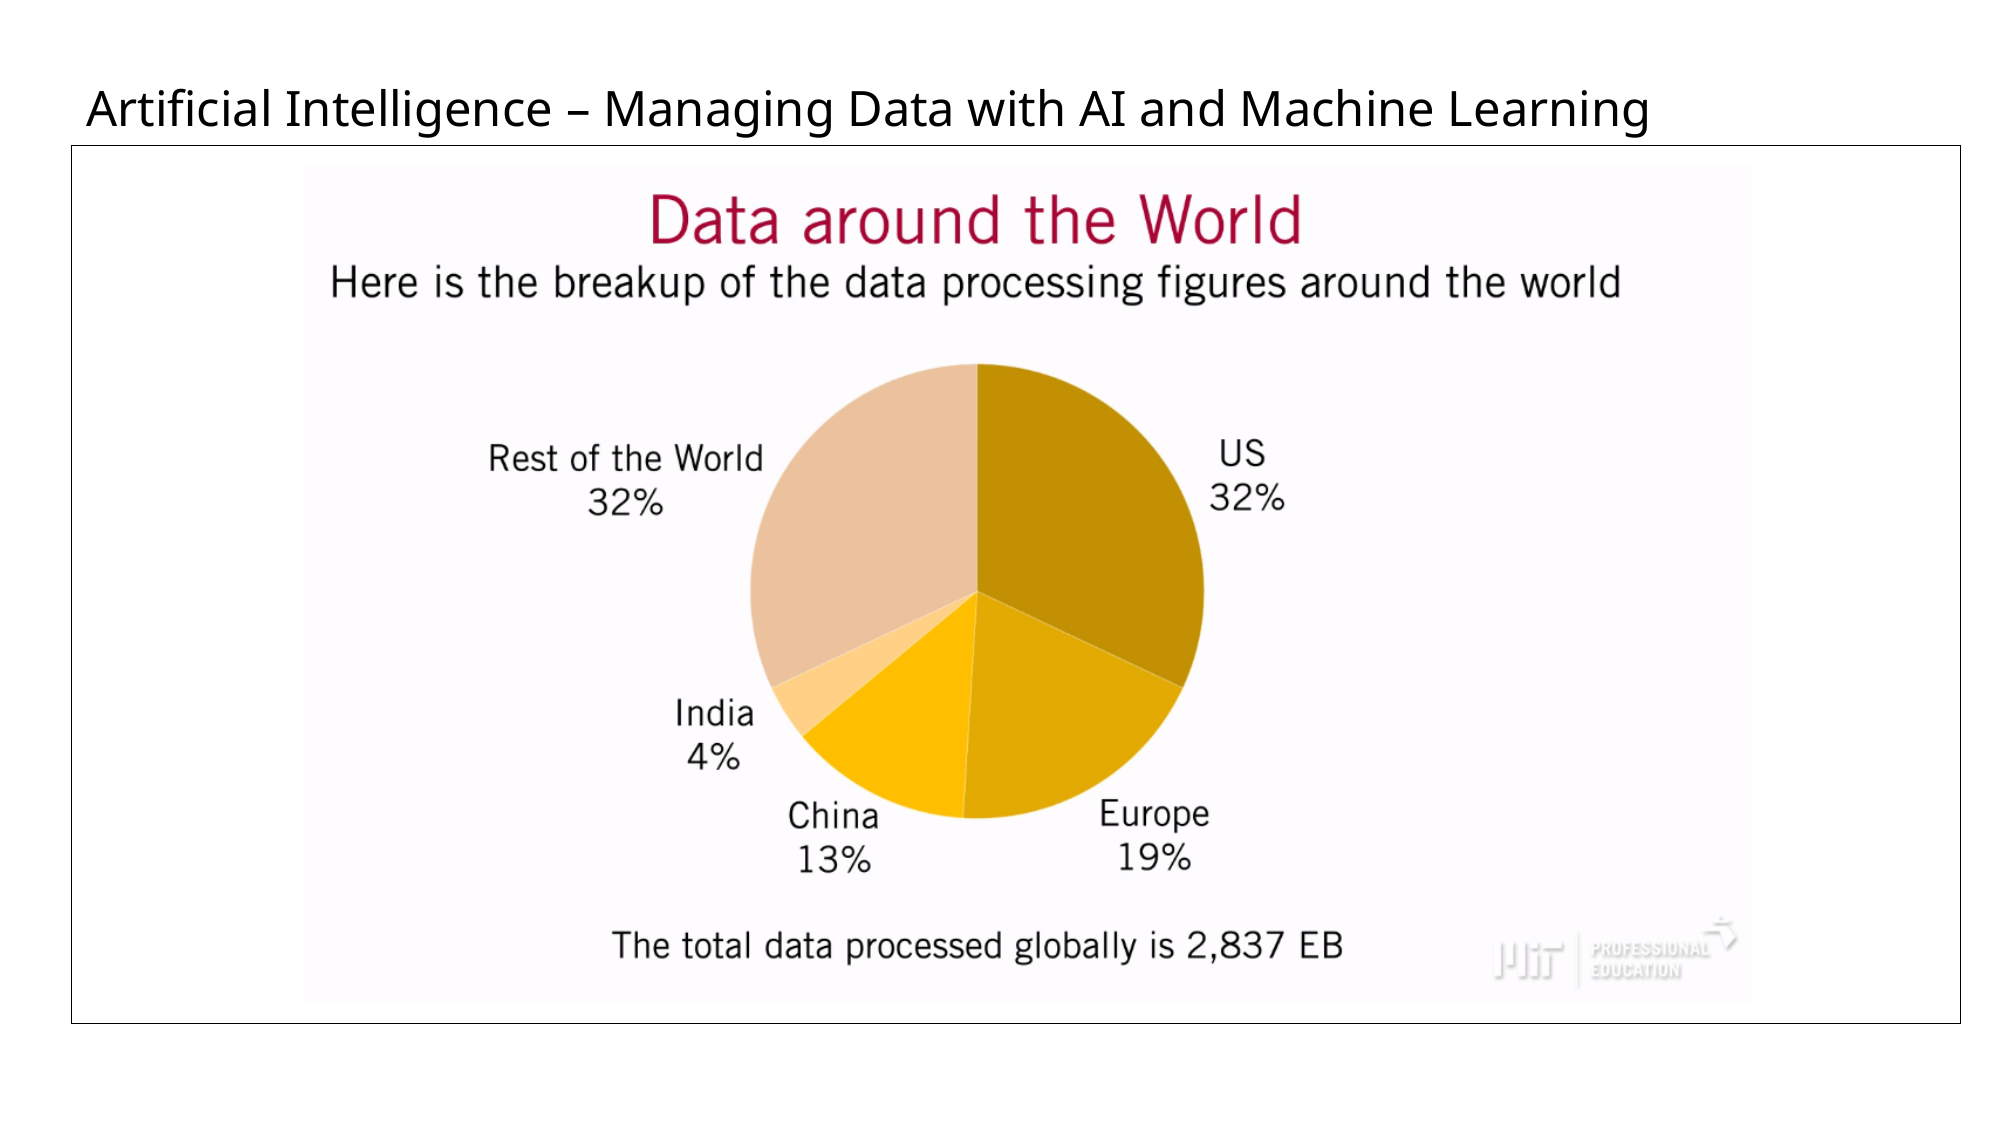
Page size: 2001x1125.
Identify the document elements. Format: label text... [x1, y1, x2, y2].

text_box [71, 145, 1961, 1024]
picture [303, 165, 1753, 1008]
title Artificial Intelligence – Managing Data with AI and Machine Learning [71, 76, 1884, 145]
